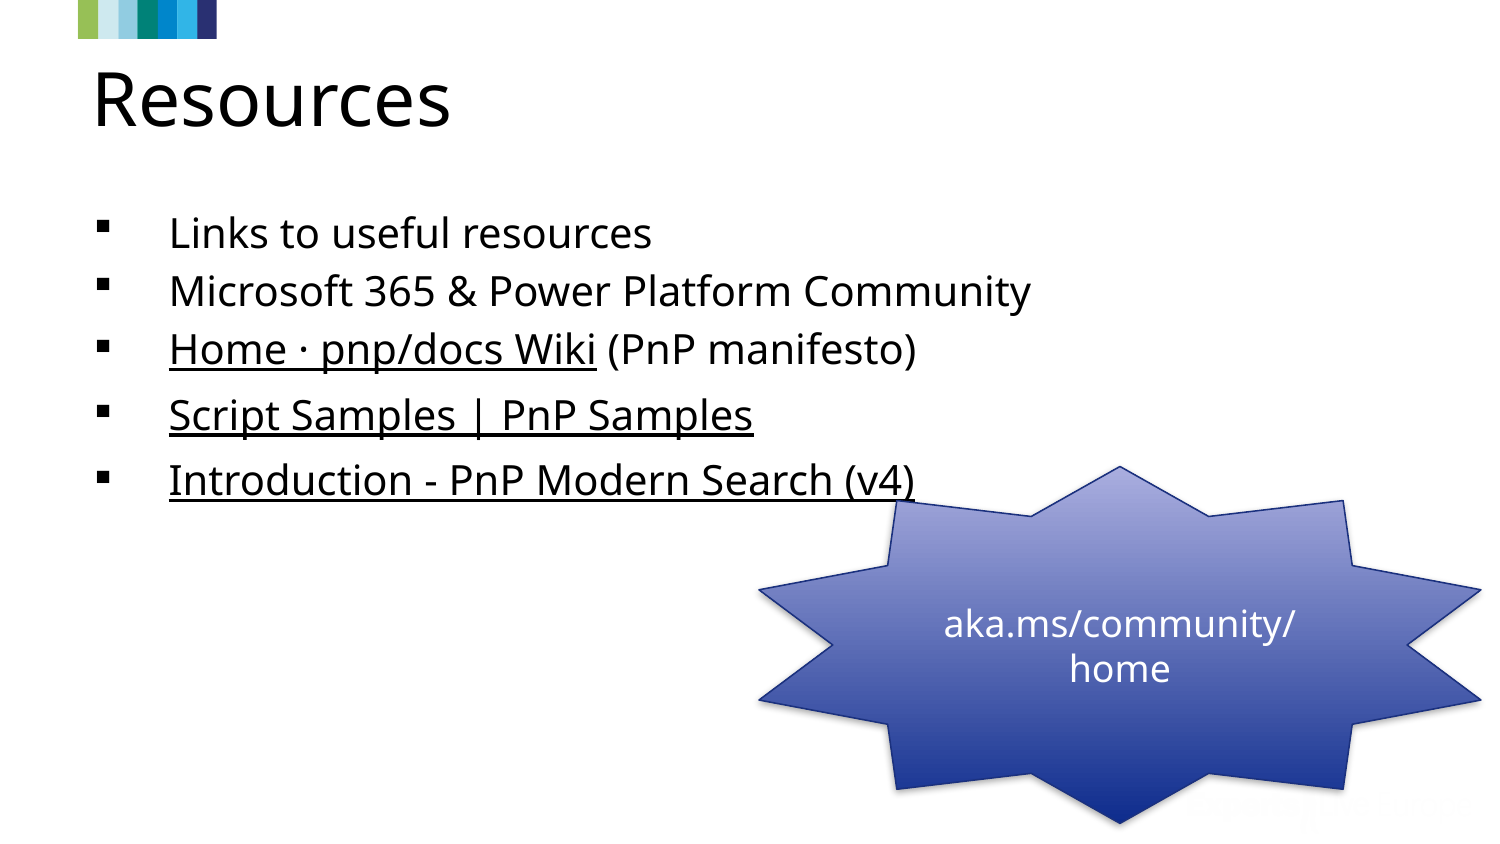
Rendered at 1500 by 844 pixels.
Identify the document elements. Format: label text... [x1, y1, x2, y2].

text_box aka.ms/community/home [758, 465, 1482, 825]
picture [0, 0, 1500, 844]
title Resources [76, 44, 1424, 185]
list Links to useful resources Microsoft 365 & Power Platform Community Home · pnp/docs Wiki (PnP manifesto) Script Samples | PnP Samples Introduction - PnP Modern Search (v4) [76, 198, 1424, 777]
